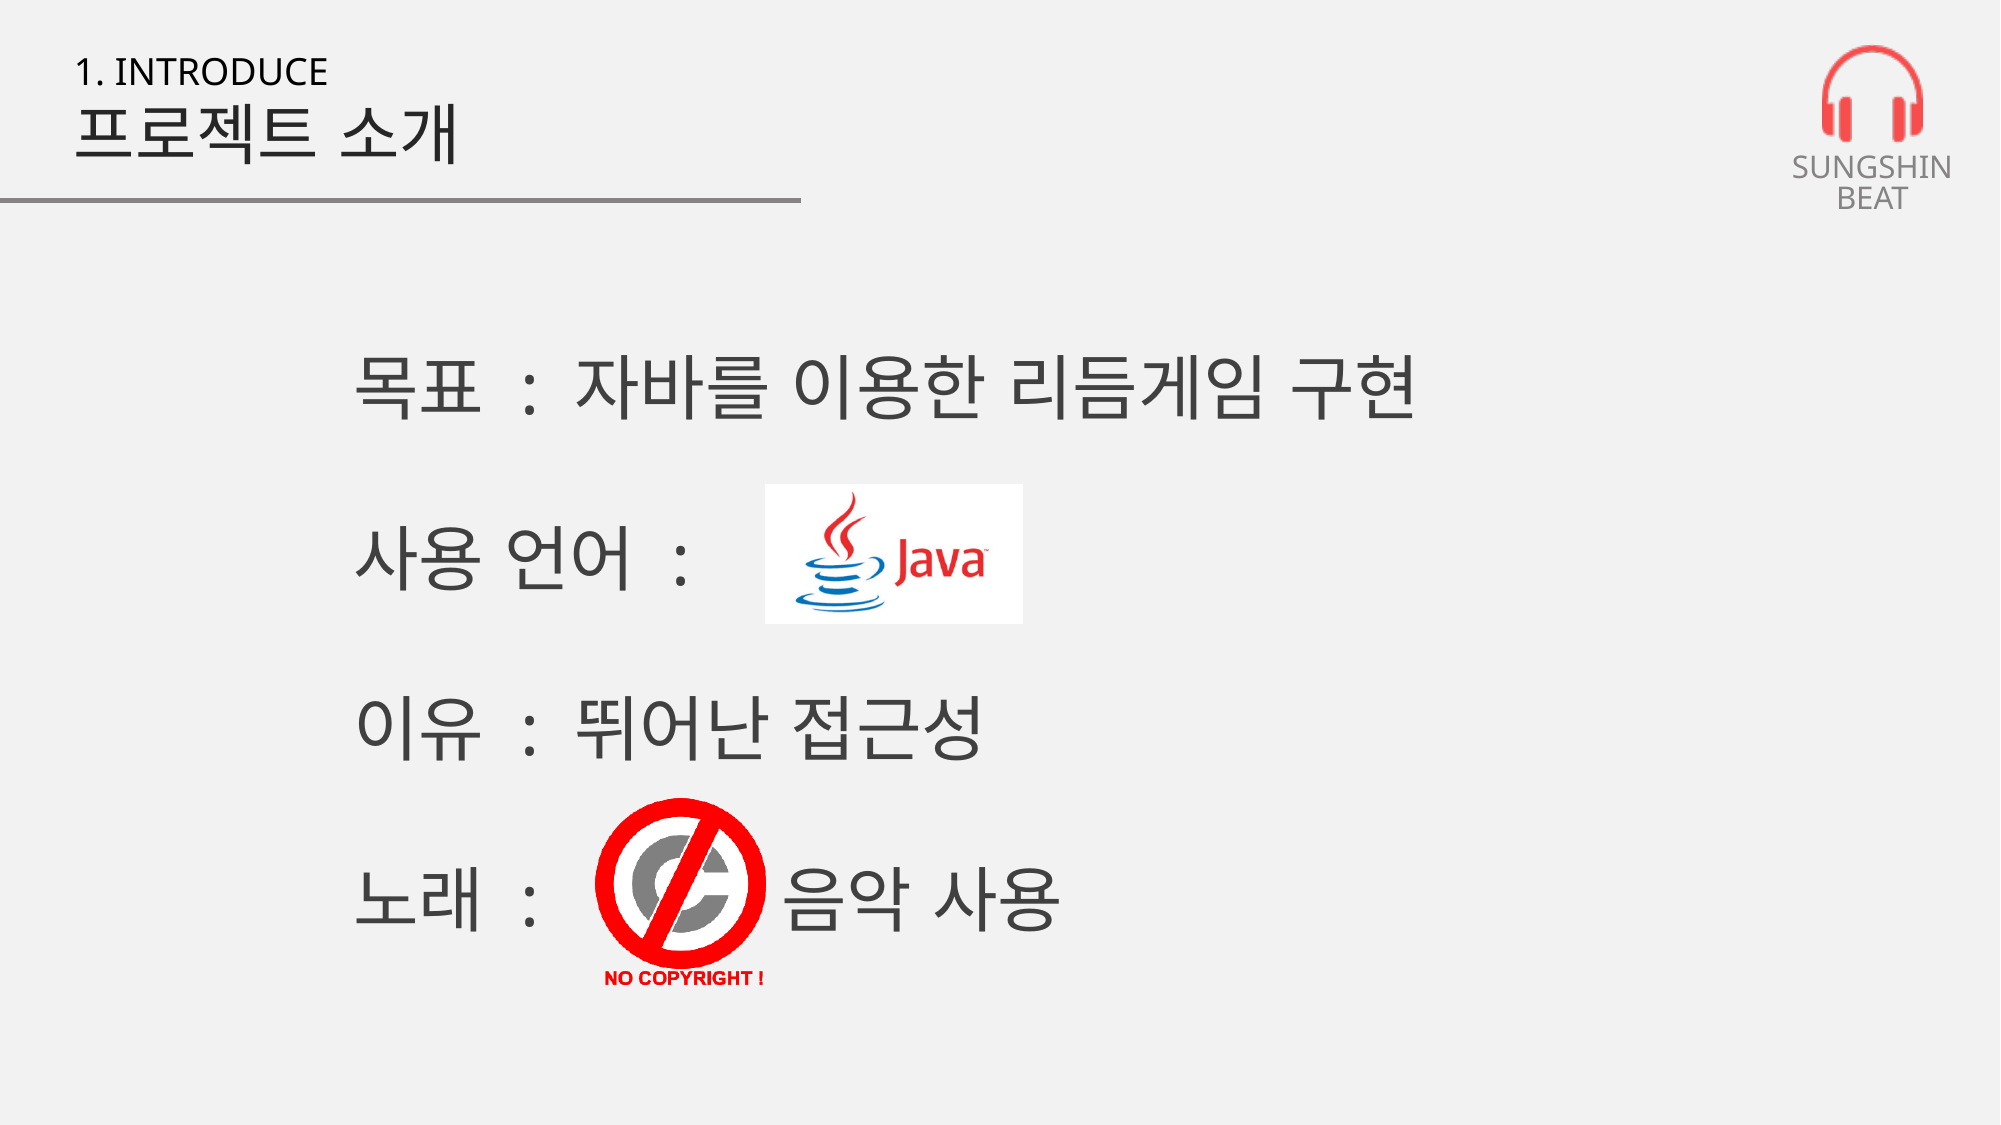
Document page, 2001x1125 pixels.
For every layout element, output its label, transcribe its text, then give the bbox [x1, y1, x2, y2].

title 1. INTRODUCE 프로젝트 소개 [58, 39, 1350, 182]
text_box 목표 : 자바를 이용한 리듬게임 구현 사용 언어 : 이유 : 뛰어난 접근성 노래 : 음악 사용 [338, 333, 1708, 951]
picture [595, 798, 766, 985]
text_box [1745, 39, 2000, 225]
picture [765, 484, 1023, 624]
